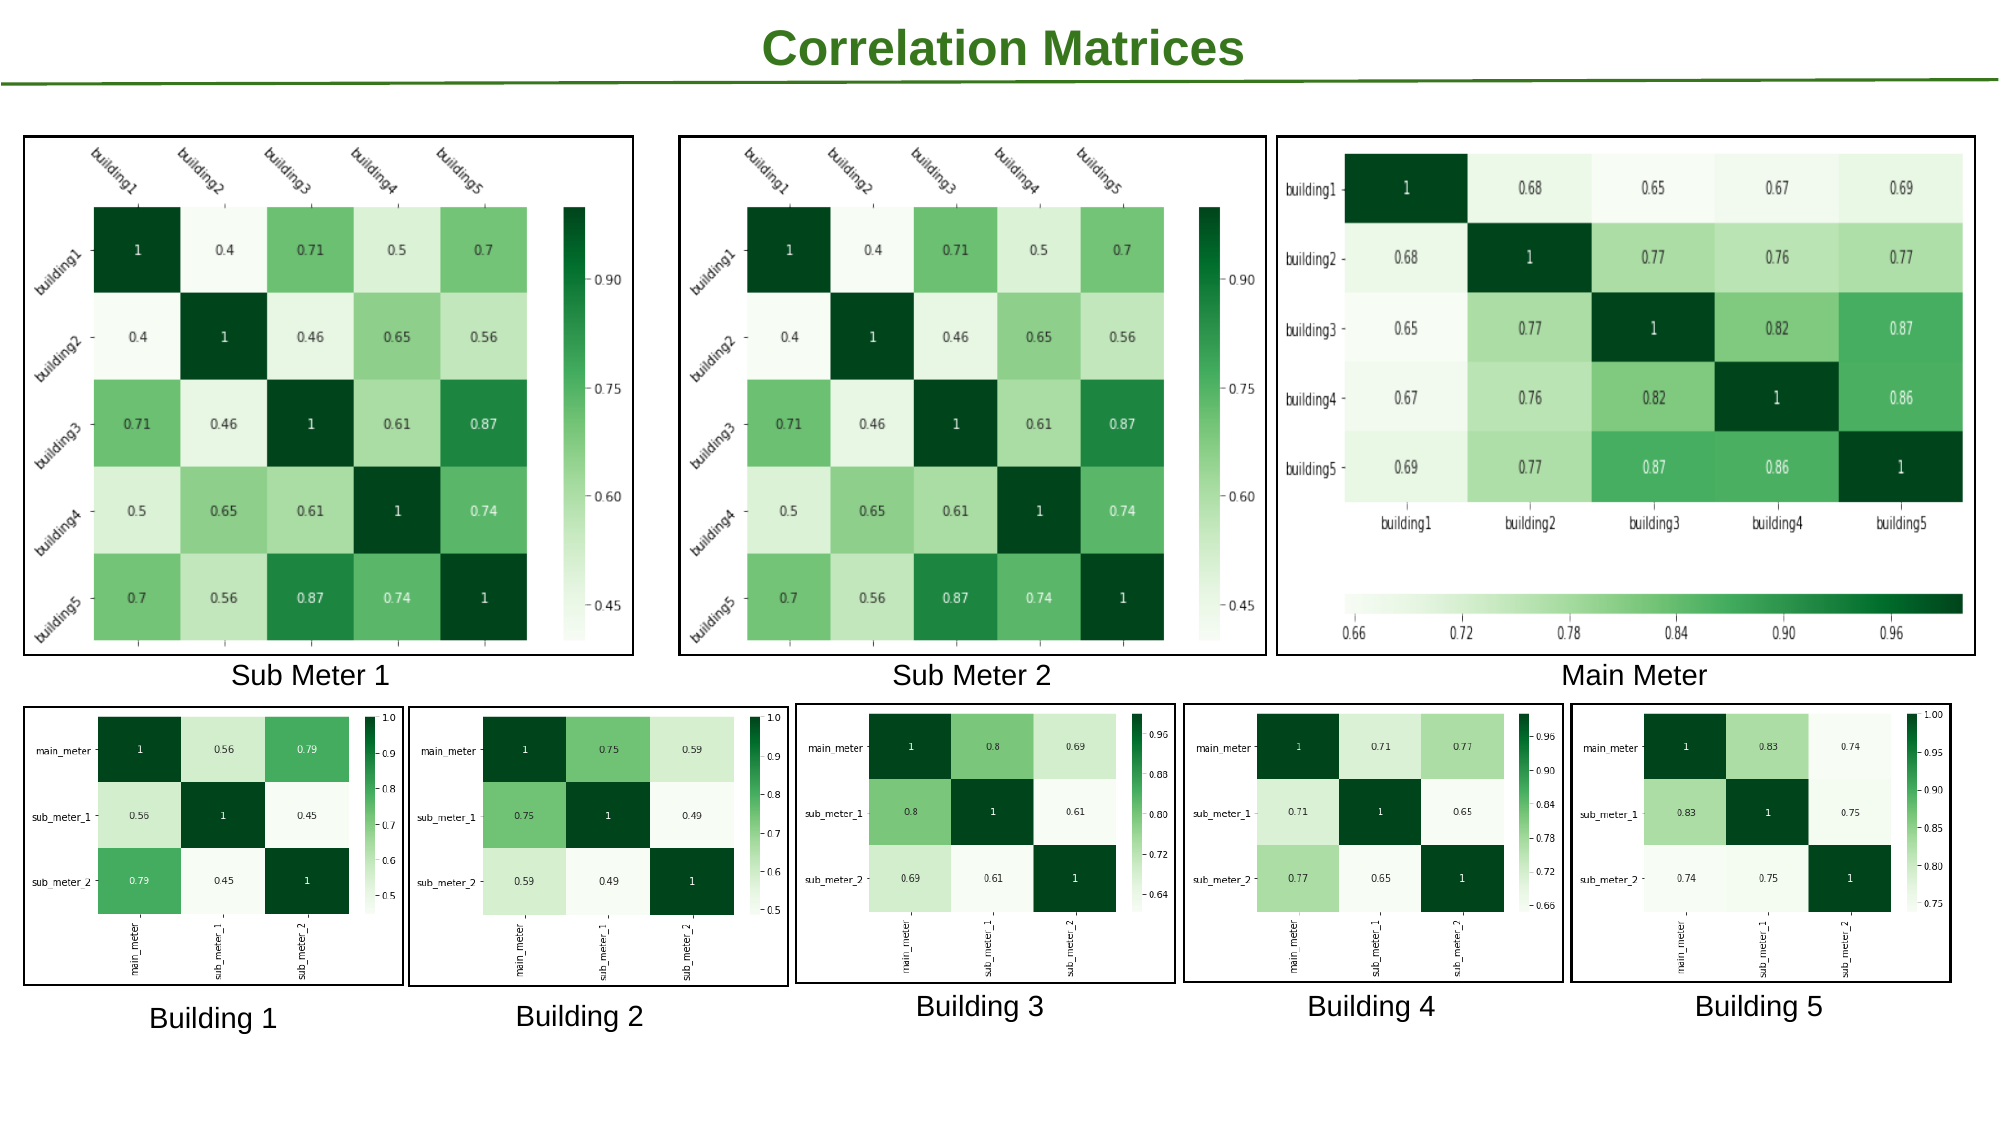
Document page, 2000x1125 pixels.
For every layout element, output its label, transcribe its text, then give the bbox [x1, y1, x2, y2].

picture [1184, 704, 1563, 982]
text_box Building 1 [89, 992, 338, 1032]
picture [24, 137, 633, 655]
picture [1277, 137, 1975, 655]
text_box Correlation Matrices [123, 0, 1884, 77]
text_box Sub Meter 1 [176, 663, 445, 694]
text_box Building 2 [455, 994, 704, 1034]
text_box Main Meter [1500, 663, 1769, 694]
text_box Building 4 [1247, 990, 1496, 1021]
picture [24, 707, 403, 985]
text_box Sub Meter 2 [837, 663, 1107, 694]
picture [409, 707, 787, 985]
picture [797, 704, 1175, 983]
picture [680, 137, 1266, 655]
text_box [0, 79, 1999, 85]
text_box Building 5 [1634, 990, 1884, 1021]
picture [1572, 704, 1950, 982]
text_box Building 3 [855, 991, 1105, 1021]
